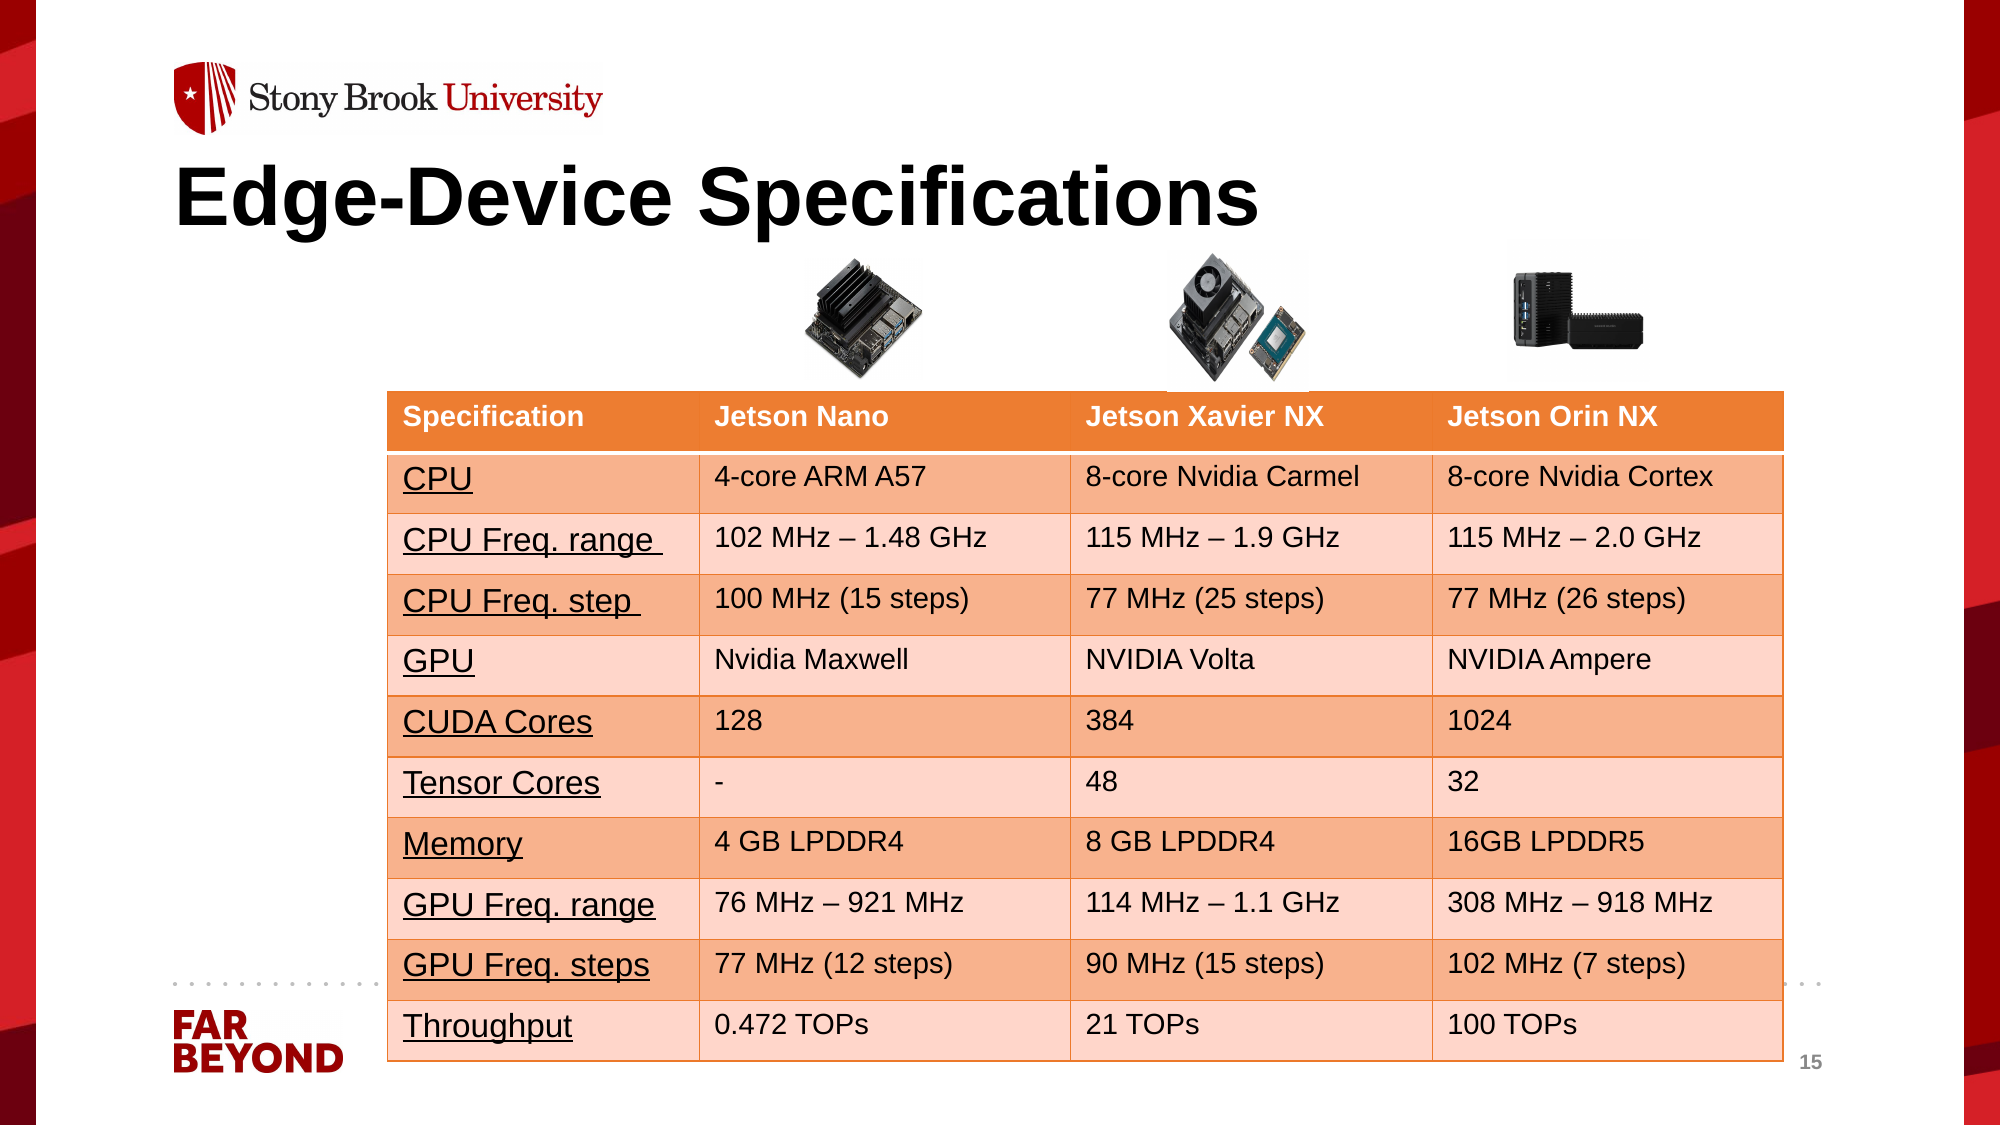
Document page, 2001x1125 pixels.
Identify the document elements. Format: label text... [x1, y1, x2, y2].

table_cell 1024 [1433, 697, 1782, 756]
table_header Jetson Orin NX [1433, 393, 1782, 451]
table_cell 128 [700, 697, 1070, 756]
table_cell CPU [388, 455, 699, 513]
table_cell CPU Freq. range [388, 514, 699, 574]
table_cell NVIDIA Ampere [1433, 636, 1782, 695]
table_header Specification [388, 393, 699, 451]
picture [174, 62, 603, 135]
text_box Edge-Device Specifications [174, 169, 1825, 255]
table_header Jetson Nano [700, 393, 1070, 451]
table_cell 90 MHz (15 steps) [1071, 940, 1432, 1000]
slide_number 15 [1387, 1031, 1838, 1092]
table_cell 77 MHz (26 steps) [1433, 575, 1782, 635]
table_cell 76 MHz – 921 MHz [700, 879, 1070, 939]
table_cell 77 MHz (25 steps) [1071, 575, 1432, 635]
table_cell 21 TOPs [1071, 1001, 1432, 1060]
table_cell Memory [388, 818, 699, 878]
table_cell 115 MHz – 2.0 GHz [1433, 514, 1782, 574]
table_cell 16GB LPDDR5 [1433, 818, 1782, 878]
table_cell Nvidia Maxwell [700, 636, 1070, 695]
table_cell 308 MHz – 918 MHz [1433, 879, 1782, 939]
picture [174, 1010, 343, 1073]
picture [1964, 0, 2000, 1125]
table_cell 8 GB LPDDR4 [1071, 818, 1432, 878]
picture [1167, 250, 1310, 393]
table_cell 115 MHz – 1.9 GHz [1071, 514, 1432, 574]
table_cell NVIDIA Volta [1071, 636, 1432, 695]
table_cell 102 MHz (7 steps) [1433, 940, 1782, 1000]
table_cell 48 [1071, 758, 1432, 817]
table_cell 100 MHz (15 steps) [700, 575, 1070, 635]
table_cell GPU [388, 636, 699, 695]
table_cell 77 MHz (12 steps) [700, 940, 1070, 1000]
table_cell 102 MHz – 1.48 GHz [700, 514, 1070, 574]
table_cell Tensor Cores [388, 758, 699, 817]
picture [0, 0, 36, 1125]
table_cell GPU Freq. range [388, 879, 699, 939]
table_cell - [700, 758, 1070, 817]
table_header Jetson Xavier NX [1071, 393, 1432, 451]
picture [804, 258, 923, 380]
table_cell 0.472 TOPs [700, 1001, 1070, 1060]
table_cell 8-core Nvidia Cortex [1433, 455, 1782, 513]
table_cell GPU Freq. steps [388, 940, 699, 1000]
table_cell 114 MHz – 1.1 GHz [1071, 879, 1432, 939]
table_cell CPU Freq. step [388, 575, 699, 635]
table_cell Throughput [388, 1001, 699, 1060]
table_cell 4-core ARM A57 [700, 455, 1070, 513]
table_cell 100 TOPs [1433, 1001, 1782, 1060]
table_cell 32 [1433, 758, 1782, 817]
picture [1507, 239, 1650, 383]
table_cell 4 GB LPDDR4 [700, 818, 1070, 878]
table_cell 384 [1071, 697, 1432, 756]
table_cell CUDA Cores [388, 697, 699, 756]
table_cell 8-core Nvidia Carmel [1071, 455, 1432, 513]
